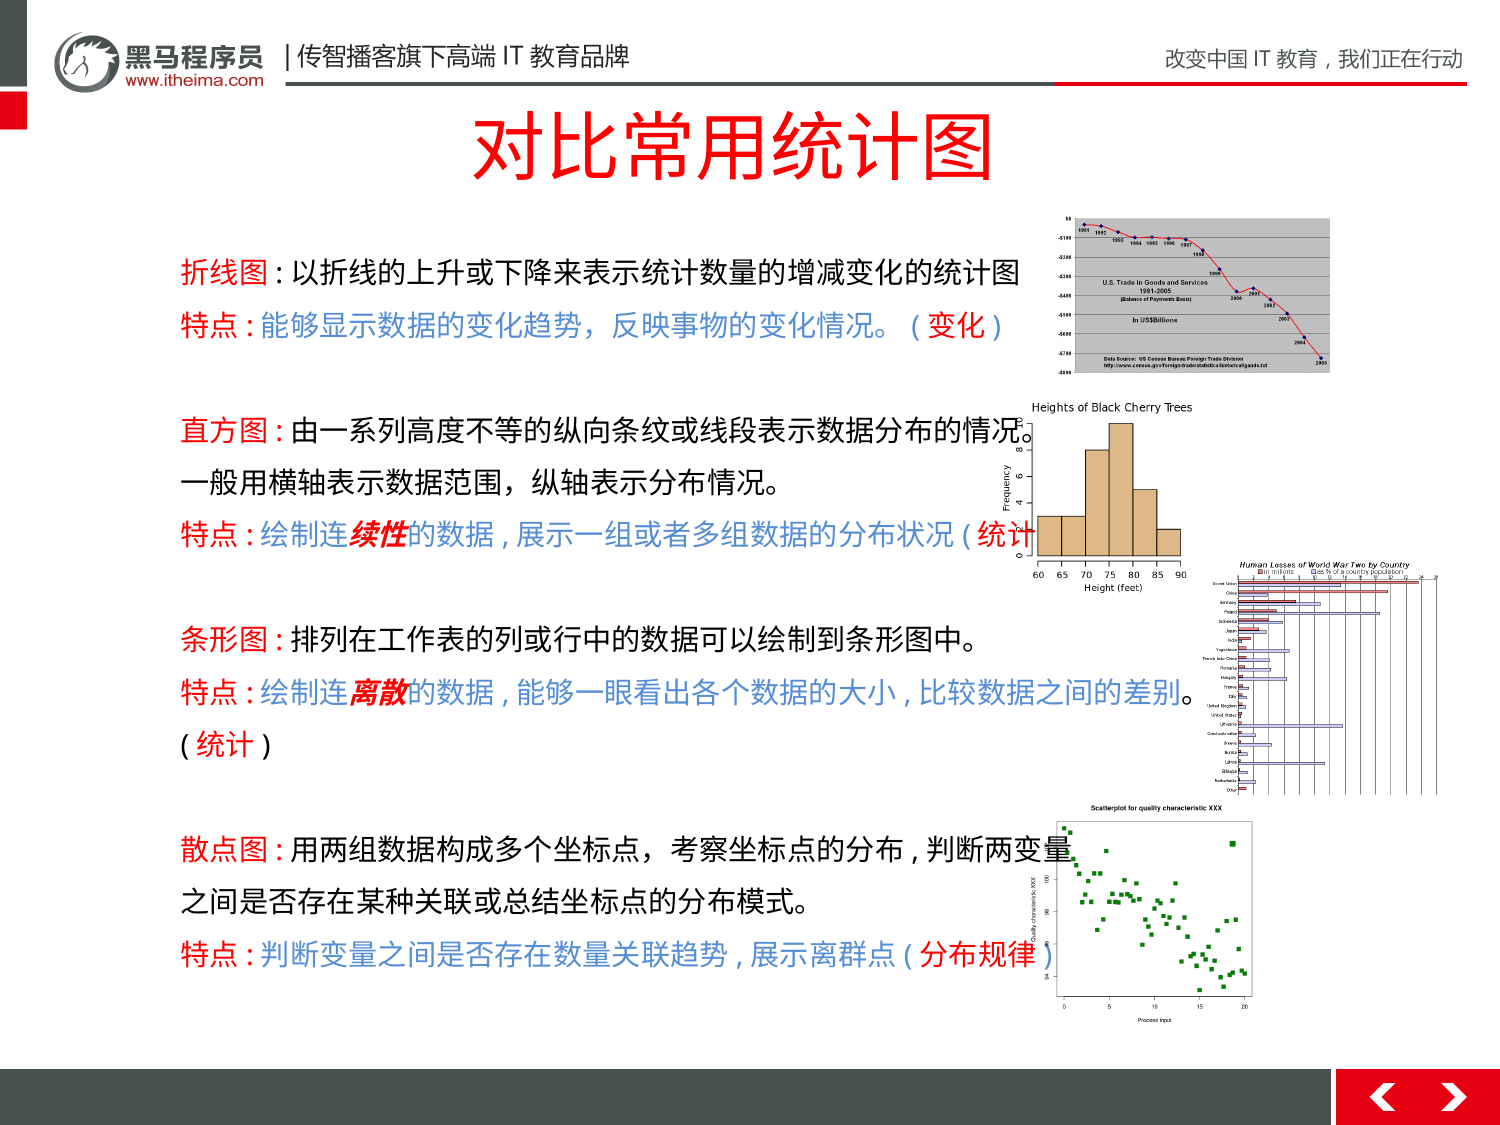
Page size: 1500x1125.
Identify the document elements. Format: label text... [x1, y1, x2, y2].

picture [0, 0, 1500, 1125]
title 对比常用统计图 [145, 92, 1321, 198]
text_box 折线图:以折线的上升或下降来表示统计数量的增减变化的统计图 特点:能够显示数据的变化趋势，反映事物的变化情况。(变化) 直方图:由一系列高度不等的纵向条纹或线段表示数据分布的情况。 一般用横轴表示数据范围，纵轴表示分布情况。 特点:绘制连续性的数据,展示一组或者多组数据的分布状况(统计) 条形图:排列在工作表的列或行中的数据可以绘制到条形图中。 特点:绘制连离散的数据,能够一眼看出各个数据的大小,比较数据之间的差别。(统计) 散点图:用两组数据构成多个坐标点，考察坐标点的分布,判断两变量 之间是否存在某种关联或总结坐标点的分布模式。 特点:判断变量之间是否存在数量关联趋势,展示离群点(分布规律) [165, 229, 1266, 1031]
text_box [1029, 793, 1267, 1031]
